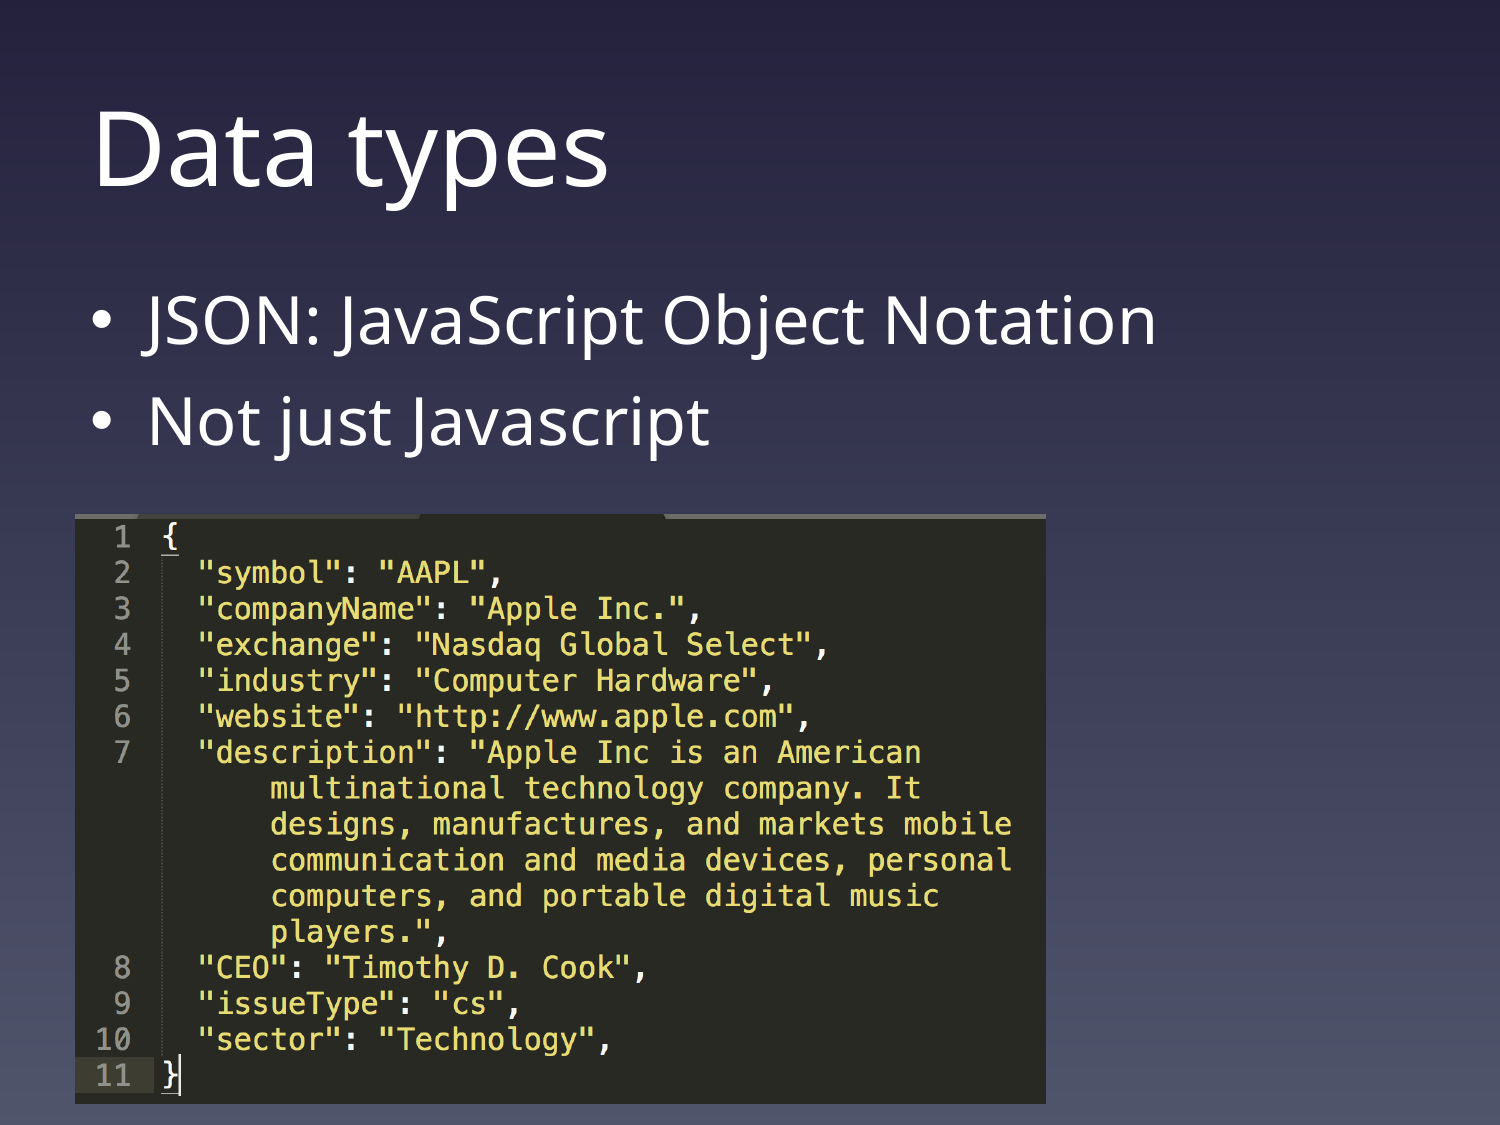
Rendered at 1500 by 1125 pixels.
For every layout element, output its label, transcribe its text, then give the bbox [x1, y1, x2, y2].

title Data types [75, 75, 1425, 262]
picture [74, 514, 1047, 1104]
list JSON: JavaScript Object Notation Not just Javascript [75, 262, 1425, 1005]
